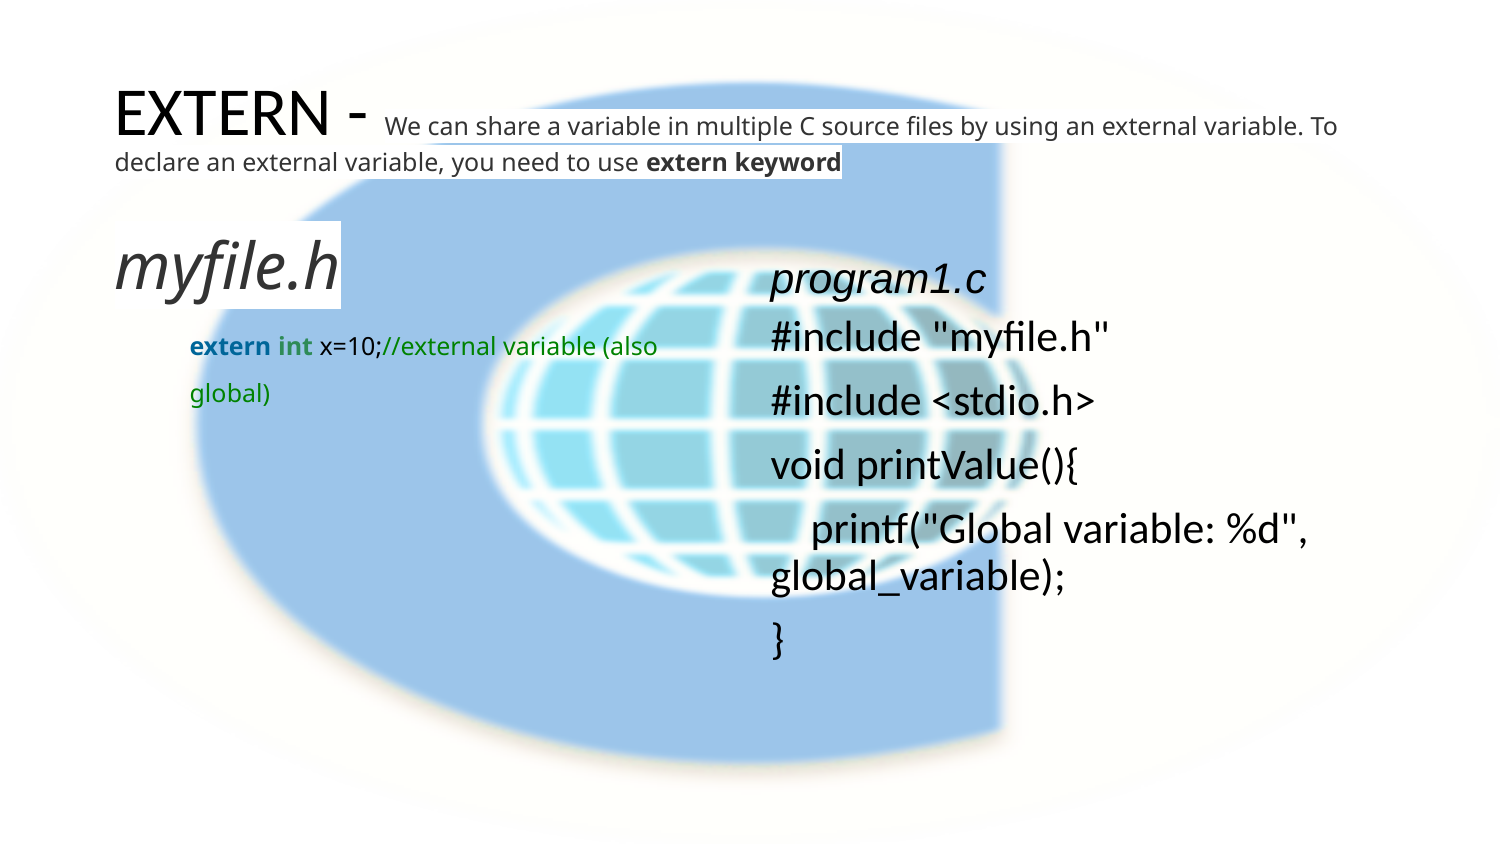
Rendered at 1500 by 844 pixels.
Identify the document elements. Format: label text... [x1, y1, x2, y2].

list #include "myfile.h" #include <stdio.h> void printValue(){ printf("Global variable: %d", global_variable); } [759, 308, 1398, 762]
list extern int x=10;//external variable (also global) [103, 308, 738, 762]
title EXTERN - We can share a variable in multiple C source files by using an external variable. To declare an external variable, you need to use extern keyword [103, 44, 1398, 208]
list myfile.h [103, 206, 738, 308]
list program1.c [759, 206, 1398, 308]
